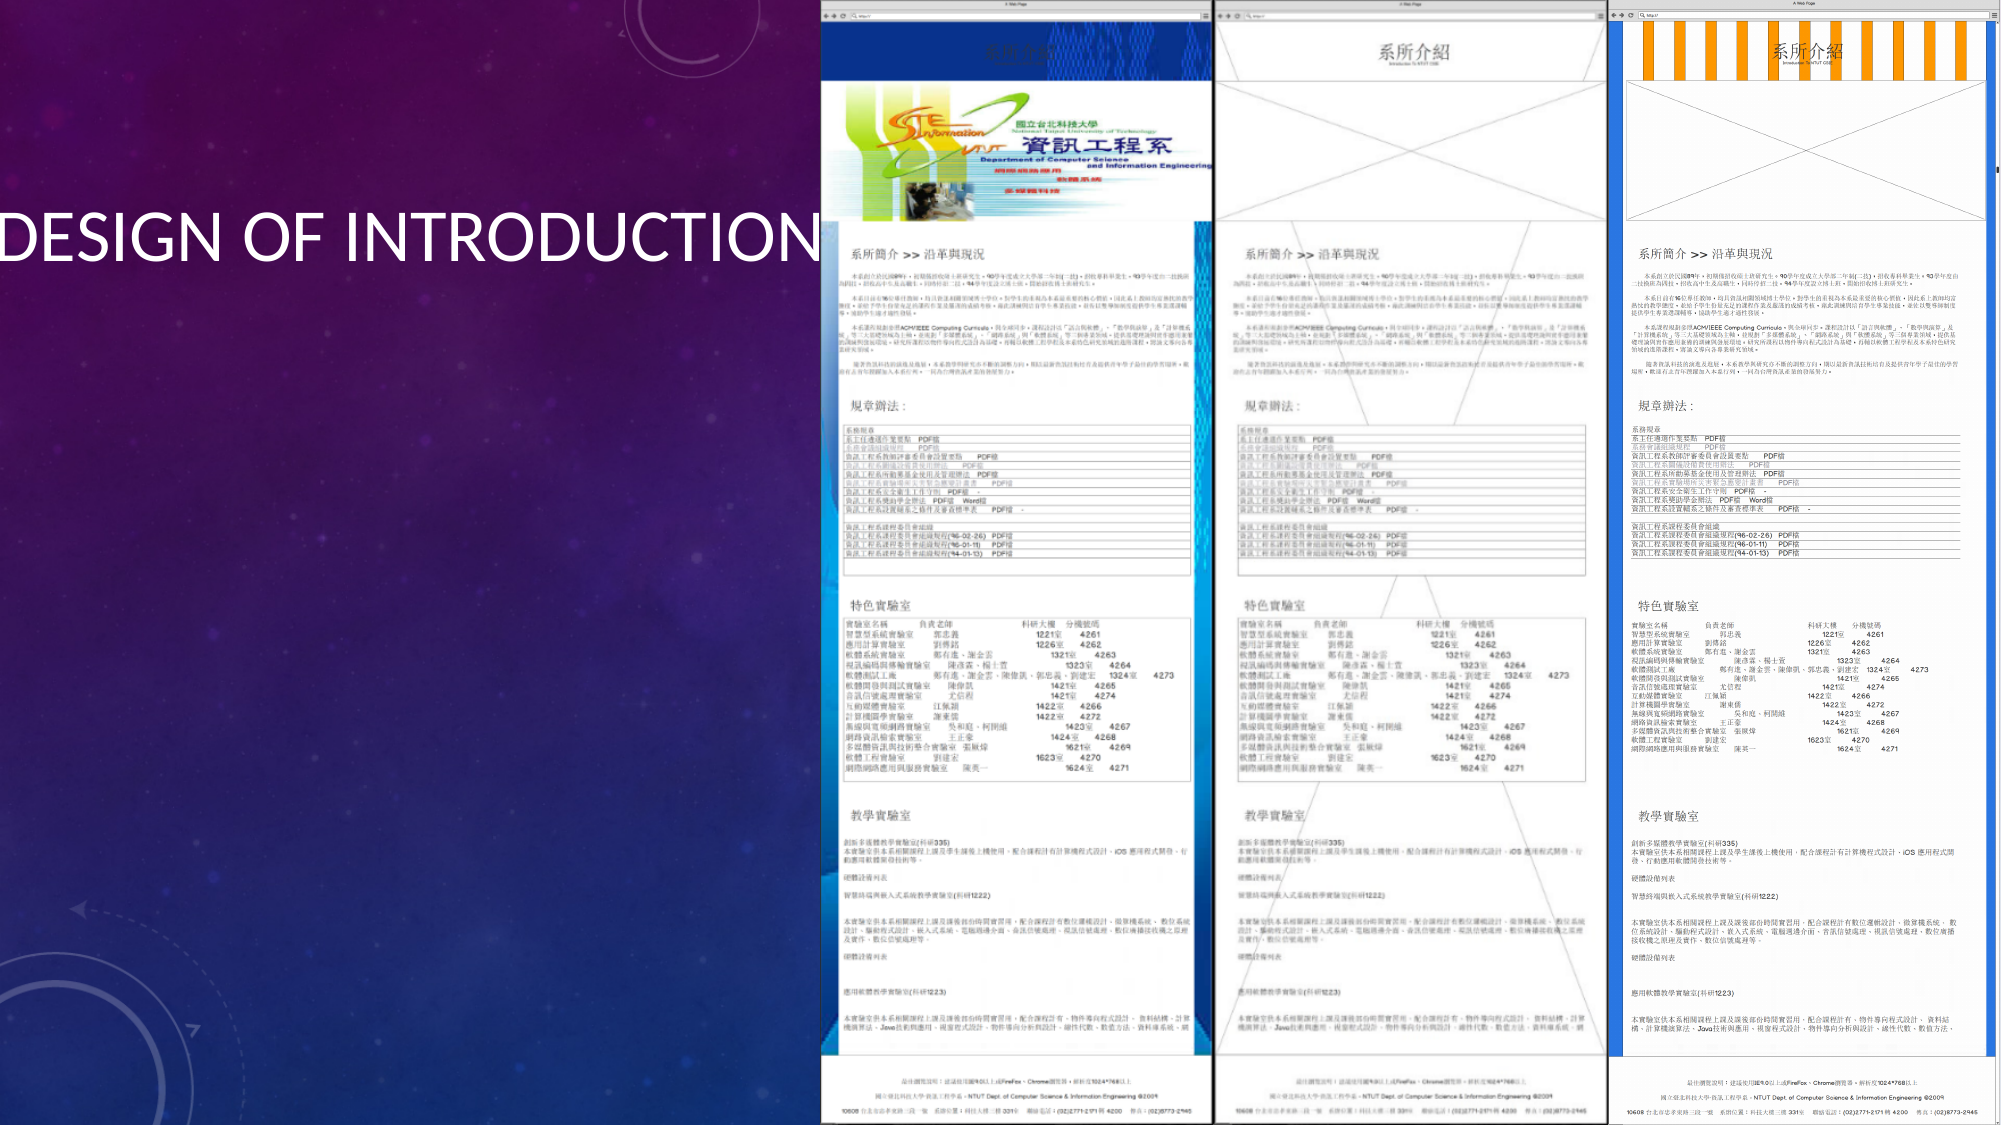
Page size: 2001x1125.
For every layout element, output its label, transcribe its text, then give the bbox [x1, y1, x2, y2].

picture [0, 0, 2001, 1125]
title DESIGN OF INTRODUCTION [0, 112, 815, 352]
